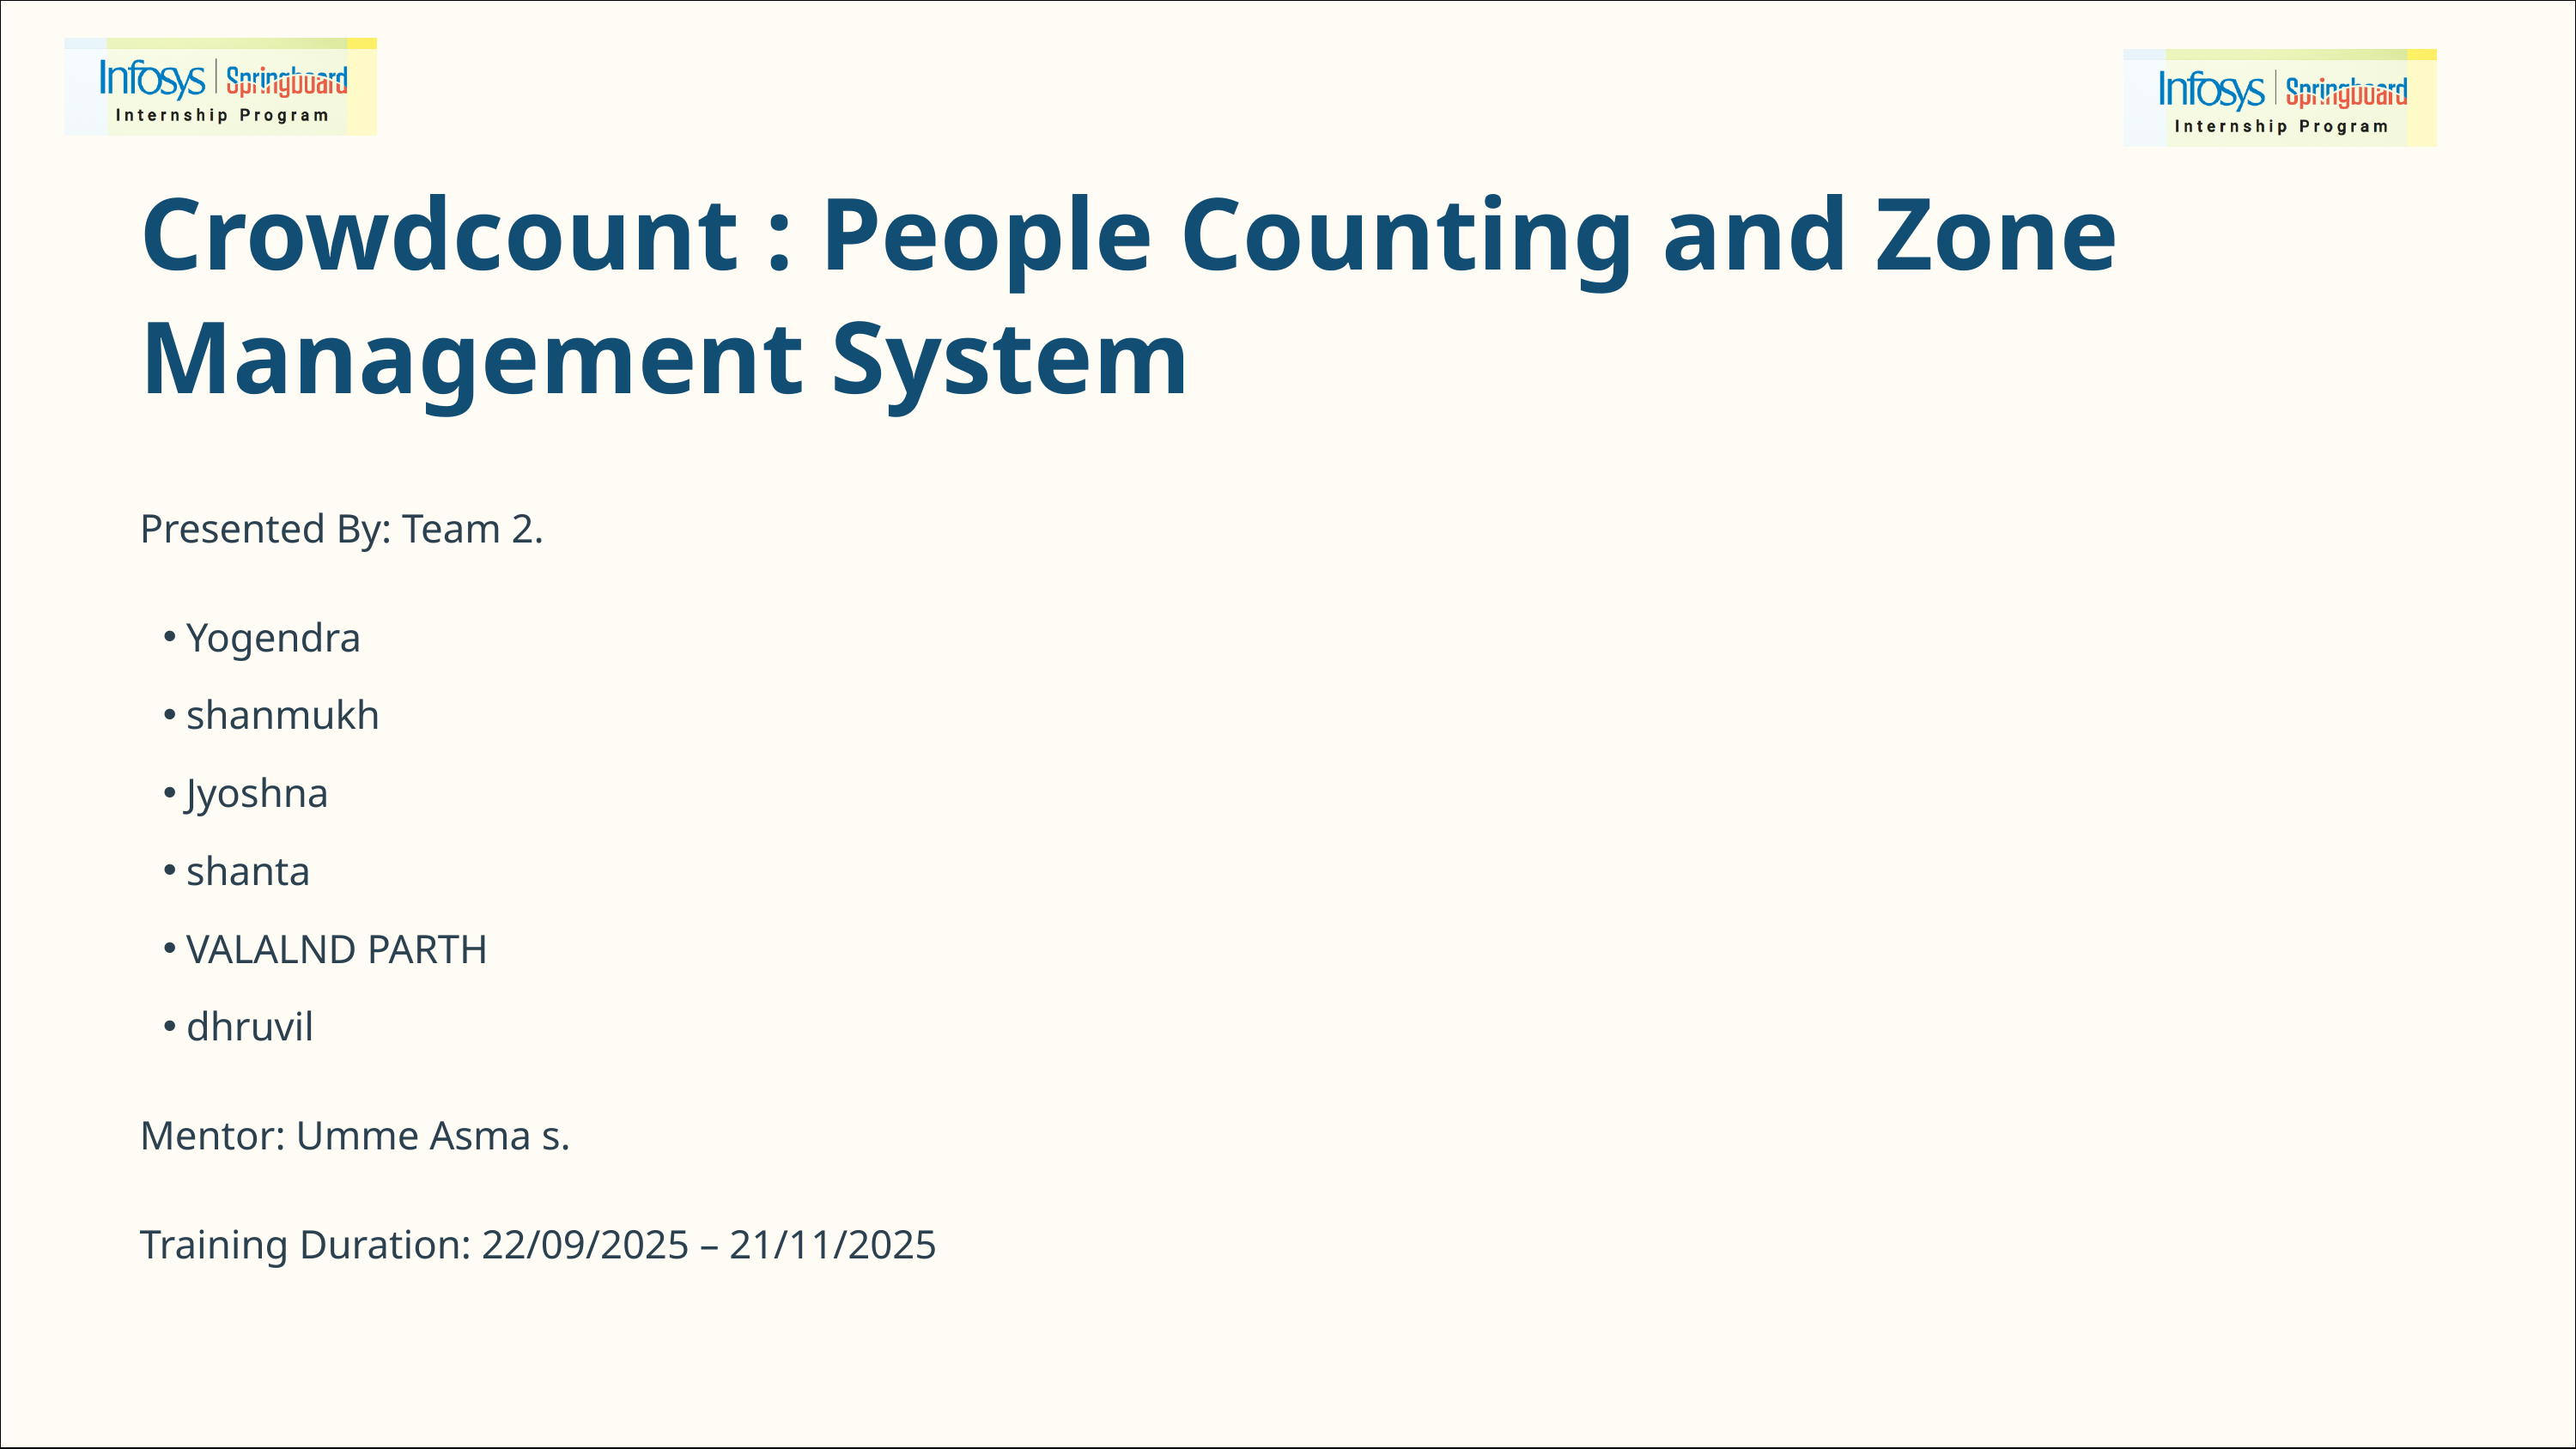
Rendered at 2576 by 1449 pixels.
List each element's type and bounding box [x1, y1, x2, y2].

picture [64, 38, 378, 136]
picture [2123, 49, 2437, 147]
text_box [0, 0, 2576, 1449]
